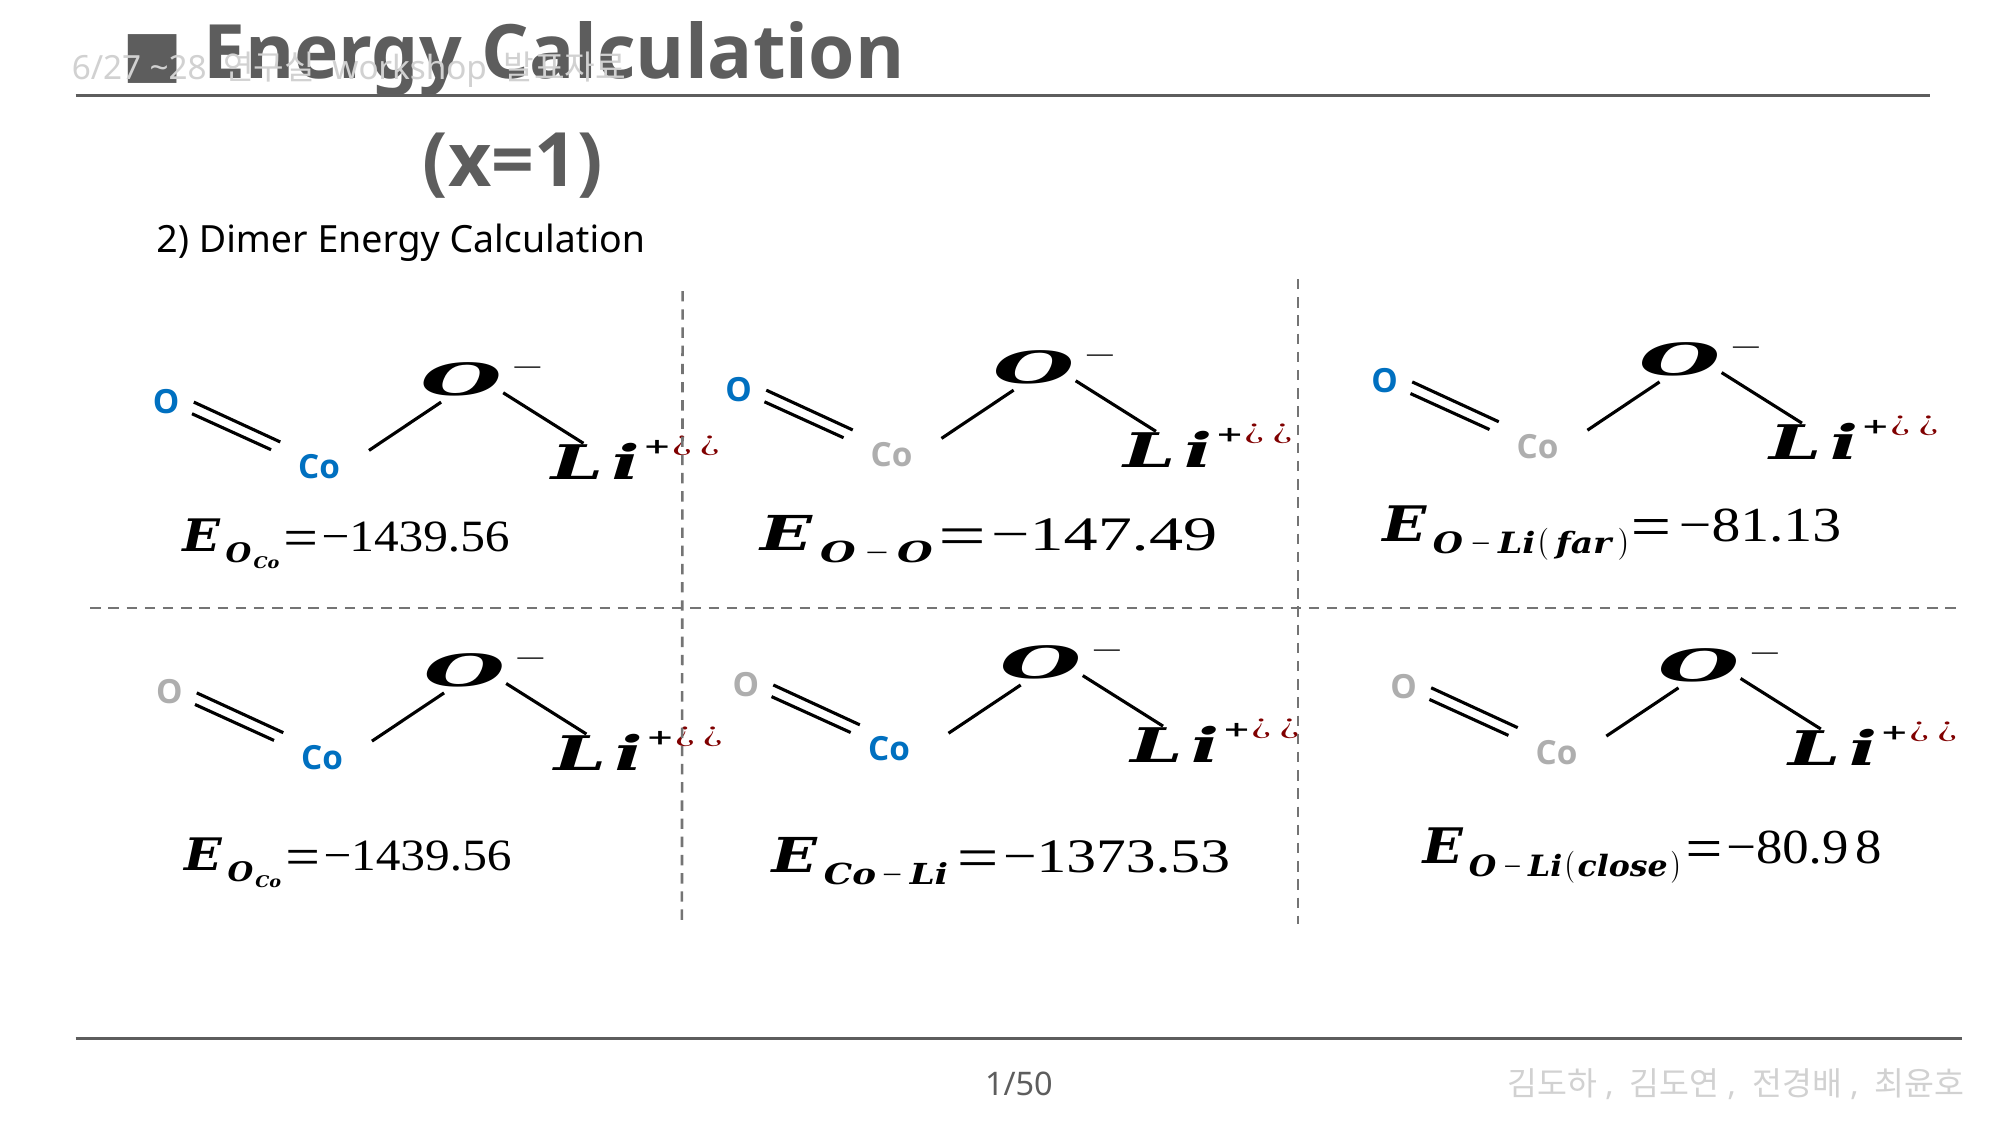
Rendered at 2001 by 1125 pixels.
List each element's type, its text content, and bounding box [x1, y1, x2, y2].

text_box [140, 641, 681, 785]
title ◼︎ Energy Calculation (x=1) [56, 133, 970, 210]
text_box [684, 350, 720, 495]
text_box 6/27 ~28 연구실 workshop 발표자료 [0, 43, 749, 120]
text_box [1356, 330, 1938, 474]
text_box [684, 641, 723, 785]
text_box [1375, 636, 1957, 780]
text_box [710, 338, 1292, 483]
text_box 1/50 [969, 1059, 1068, 1111]
subtitle 김도하, 김도연, 전경배, 최윤호 [1487, 1059, 1985, 1111]
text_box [137, 350, 681, 495]
text_box 2) Dimer Energy Calculation [141, 207, 664, 268]
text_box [717, 633, 1297, 777]
